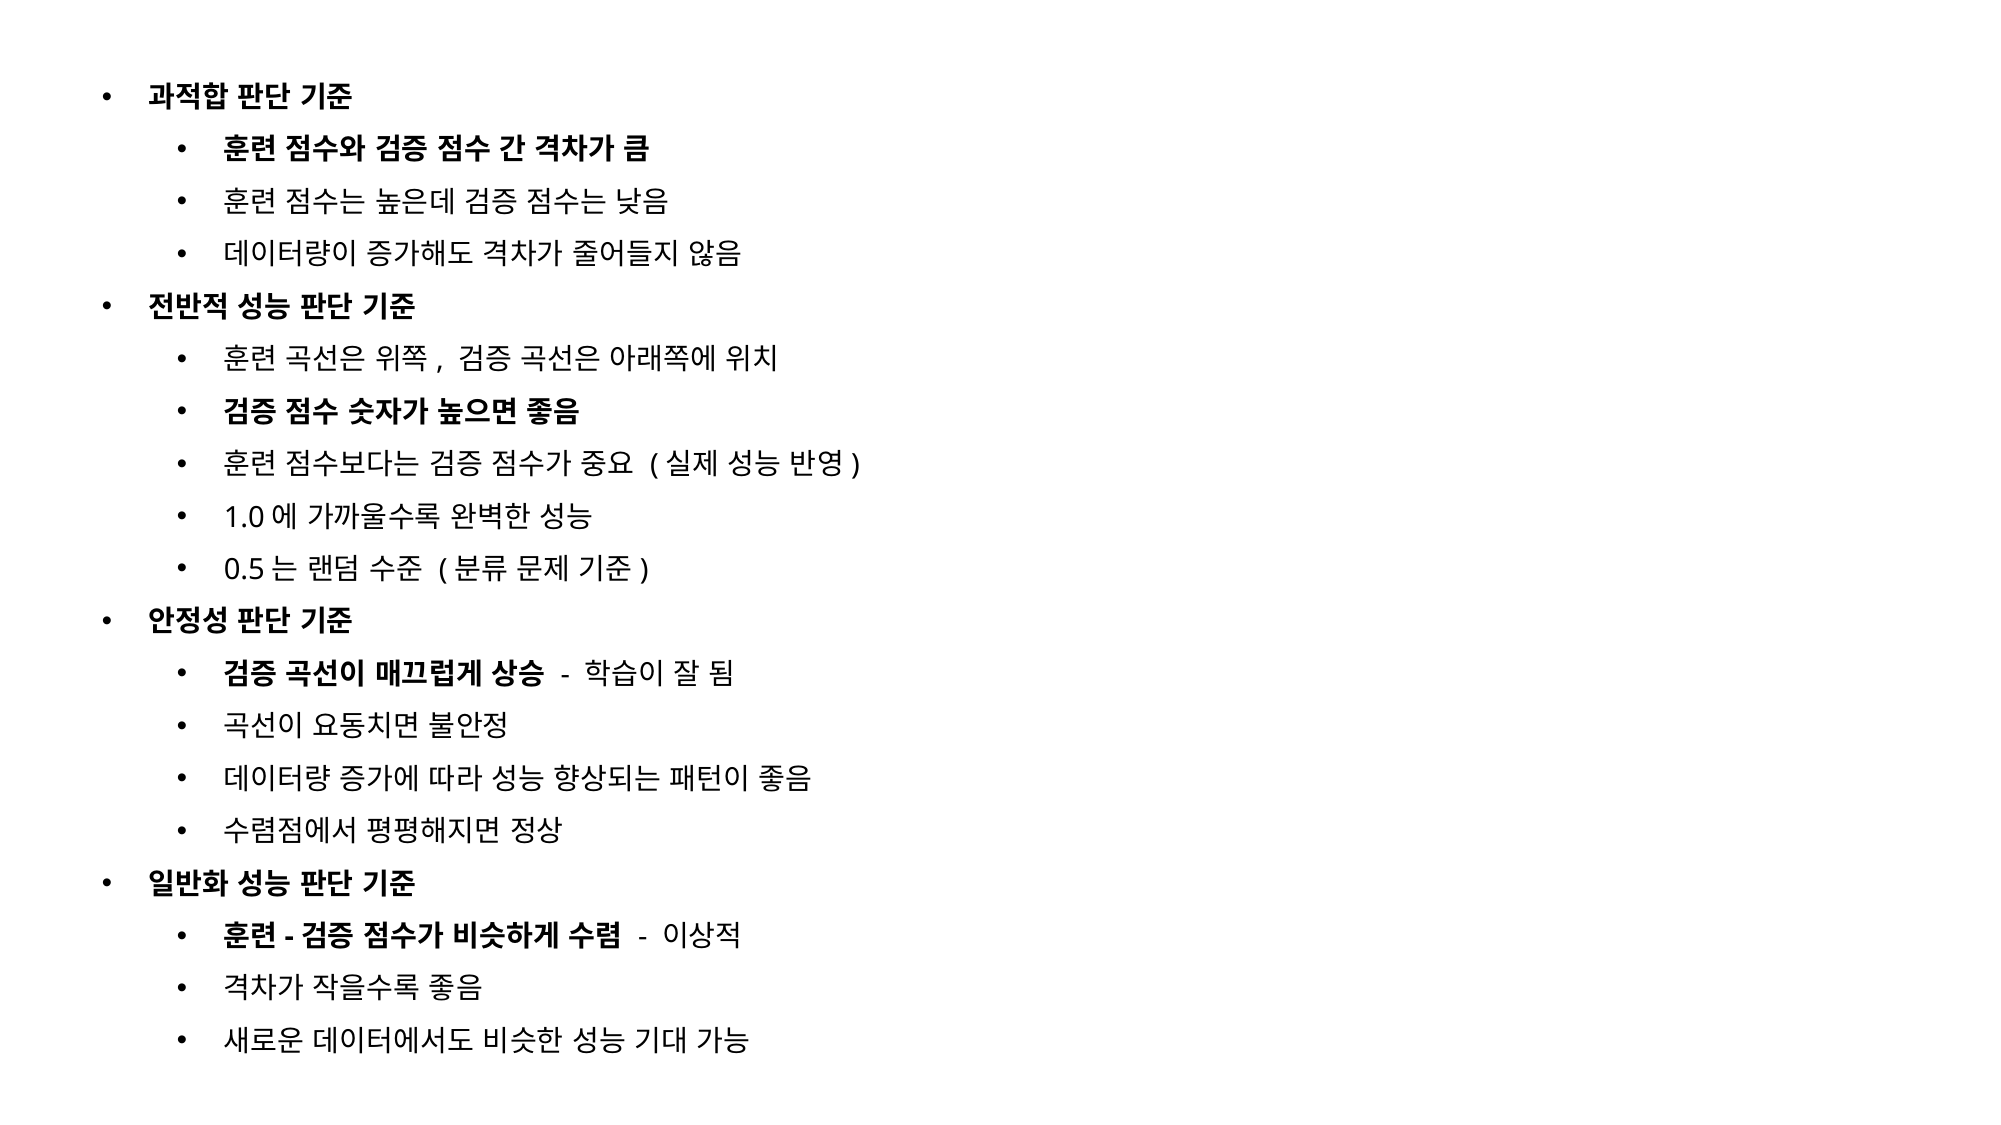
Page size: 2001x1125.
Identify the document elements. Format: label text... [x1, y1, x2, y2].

text_box 과적합 판단 기준 훈련 점수와 검증 점수 간 격차가 큼 훈련 점수는 높은데 검증 점수는 낮음 데이터량이 증가해도 격차가 줄어들지 않음 전반적 성능 판단 기준 훈련 곡선은 위쪽, 검증 곡선은 아래쪽에 위치 검증 점수 숫자가 높으면 좋음 훈련 점수보다는 검증 점수가 중요 (실제 성능 반영) 1.0에 가까울수록 완벽한 성능 0.5는 랜덤 수준 (분류 문제 기준) 안정성 판단 기준 검증 곡선이 매끄럽게 상승 - 학습이 잘 됨 곡선이 요동치면 불안정 데이터량 증가에 따라 성능 향상되는 패턴이 좋음 수렴점에서 평평해지면 정상 일반화 성능 판단 기준 훈련-검증 점수가 비슷하게 수렴 - 이상적 격차가 작을수록 좋음 새로운 데이터에서도 비슷한 성능 기대 가능 [87, 53, 1597, 1065]
